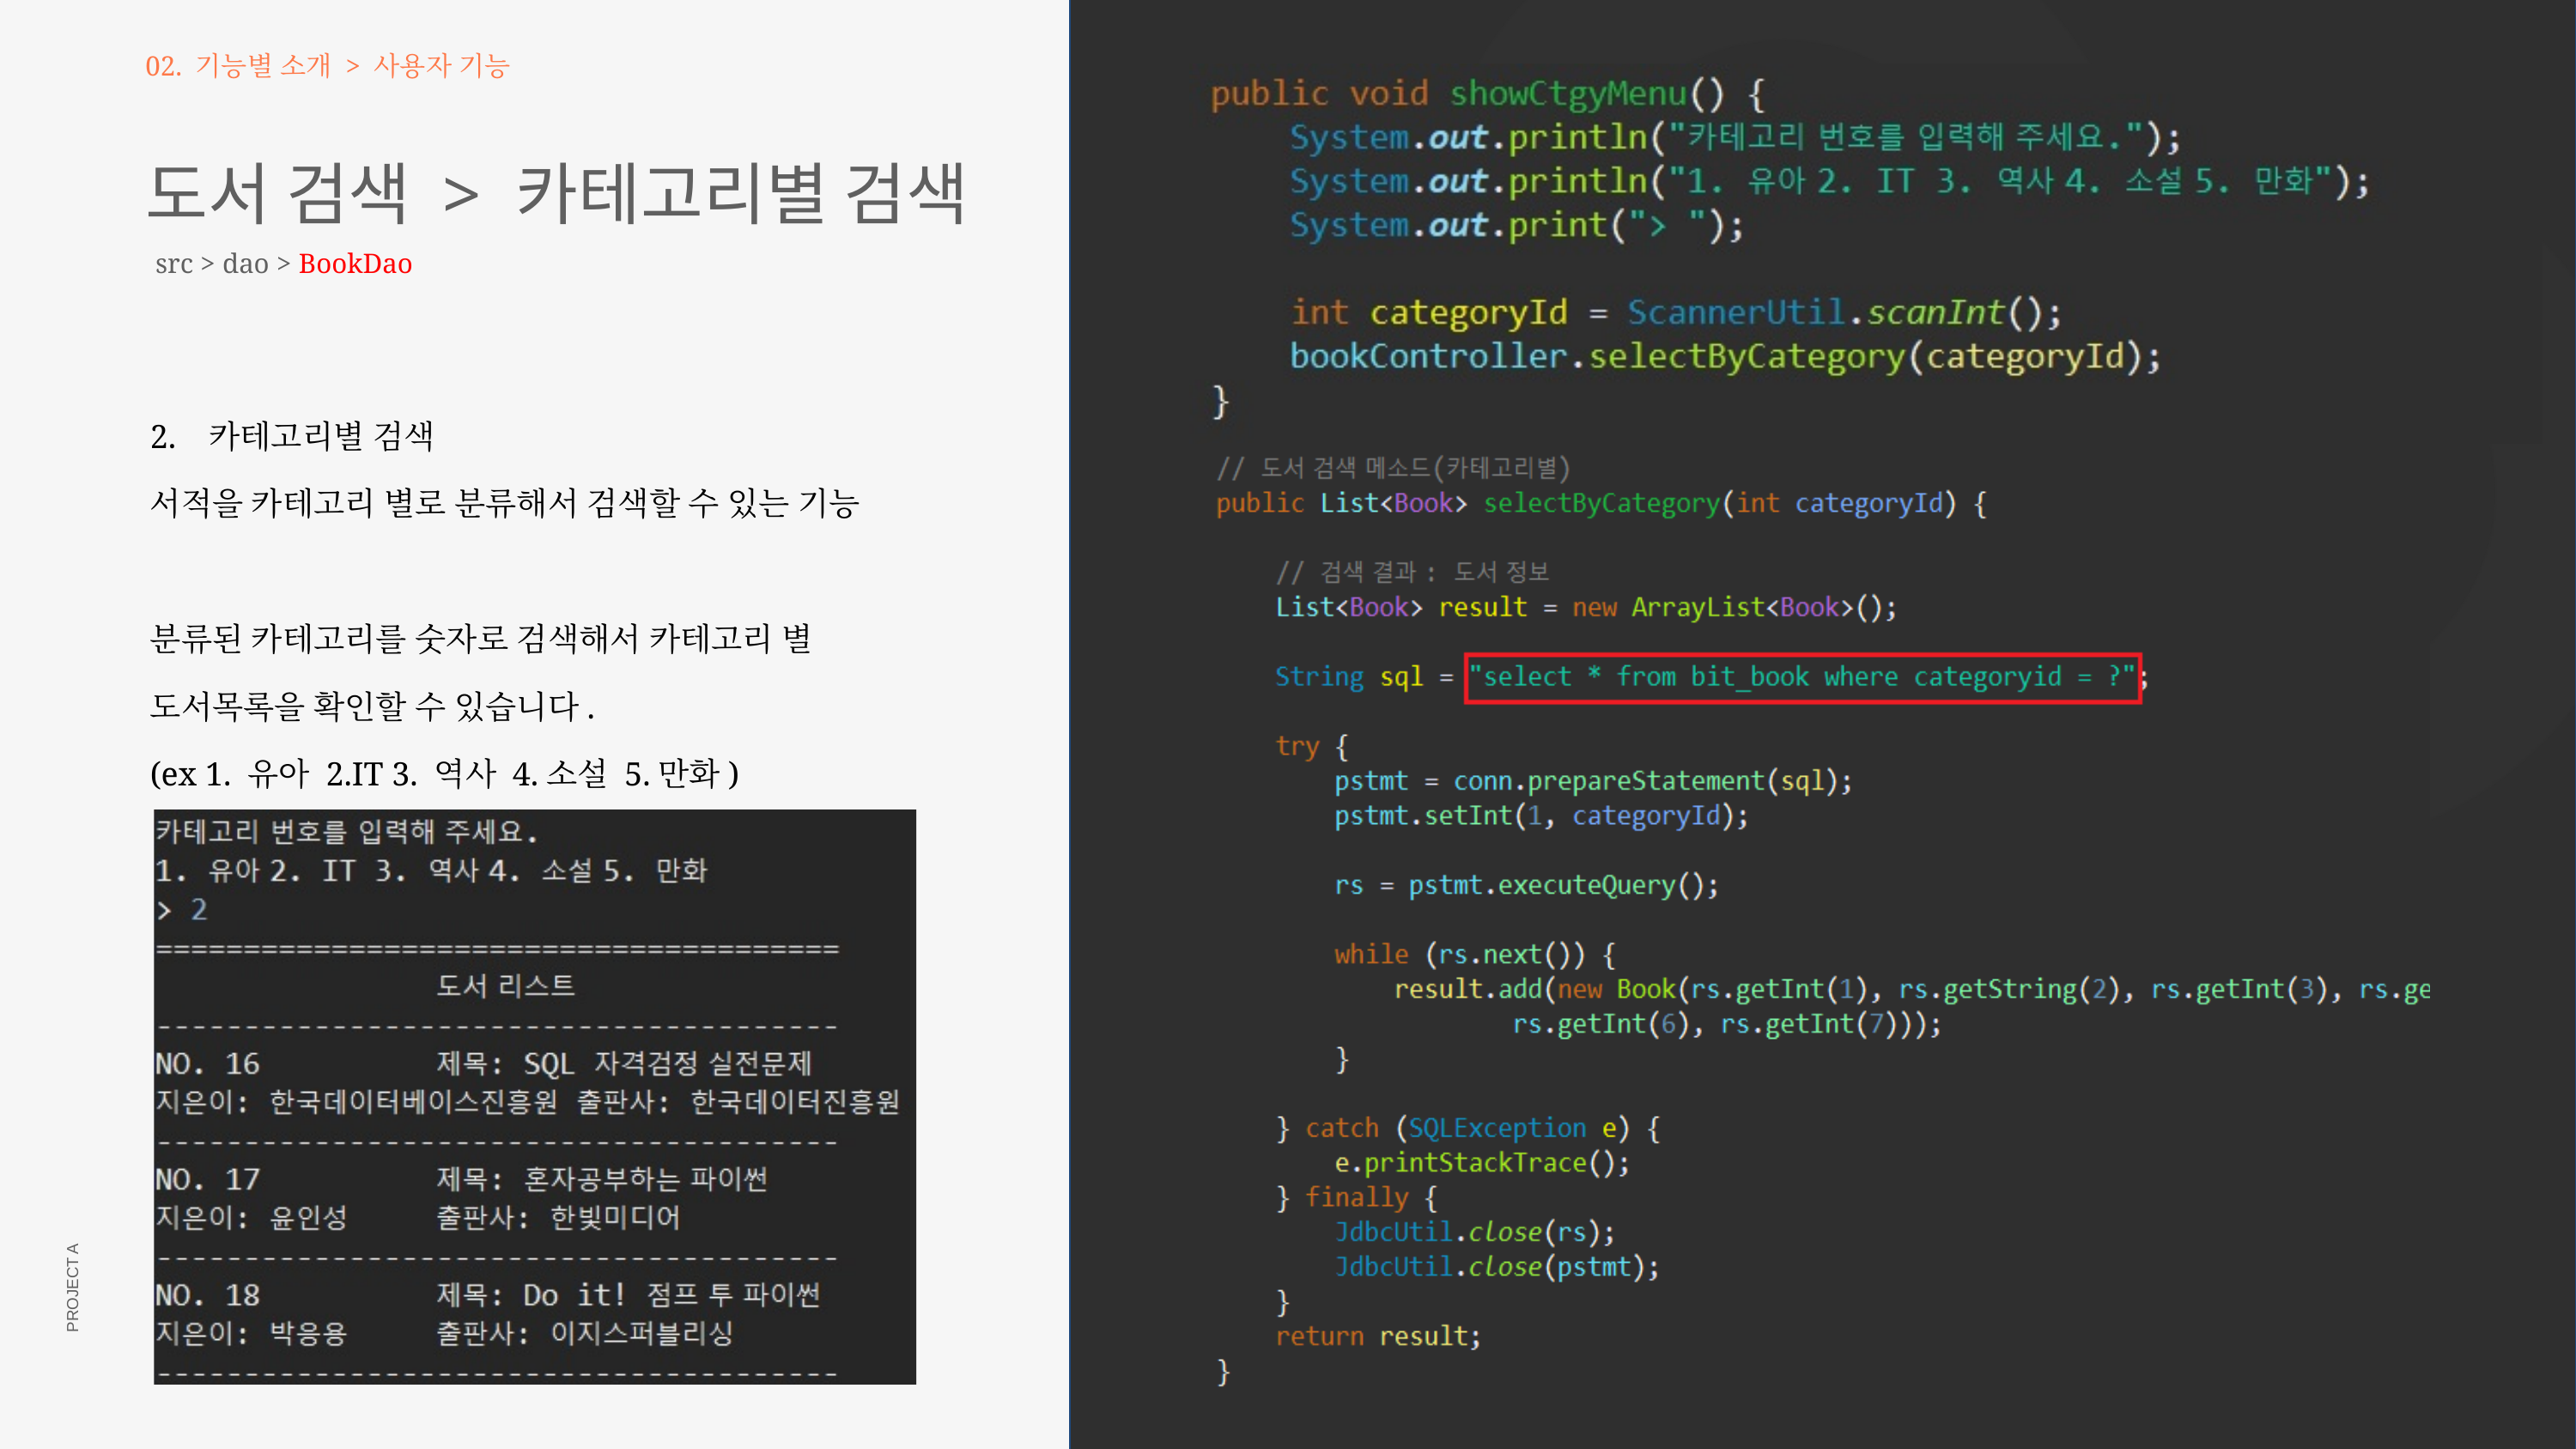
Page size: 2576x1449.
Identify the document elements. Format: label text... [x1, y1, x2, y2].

picture [1188, 0, 2576, 1409]
picture [154, 809, 917, 1385]
text_box [0, 0, 1069, 1449]
text_box PROJECT A [55, 966, 88, 1346]
text_box 도서 검색 > 카테고리별 검색 [132, 144, 1000, 239]
text_box [1069, 0, 2576, 1449]
text_box src > dao > BookDao [143, 240, 952, 286]
text_box 2. 카테고리별 검색 서적을 카테고리 별로 분류해서 검색할 수 있는 기능 분류된 카테고리를 숫자로 검색해서 카테고리 별 도서목록을 확인할 수 있습니다. (ex 1. 유아 2.IT 3. 역사 4.소설 5.만화) [137, 380, 900, 799]
text_box 02. 기능별 소개 > 사용자 기능 [132, 42, 644, 88]
